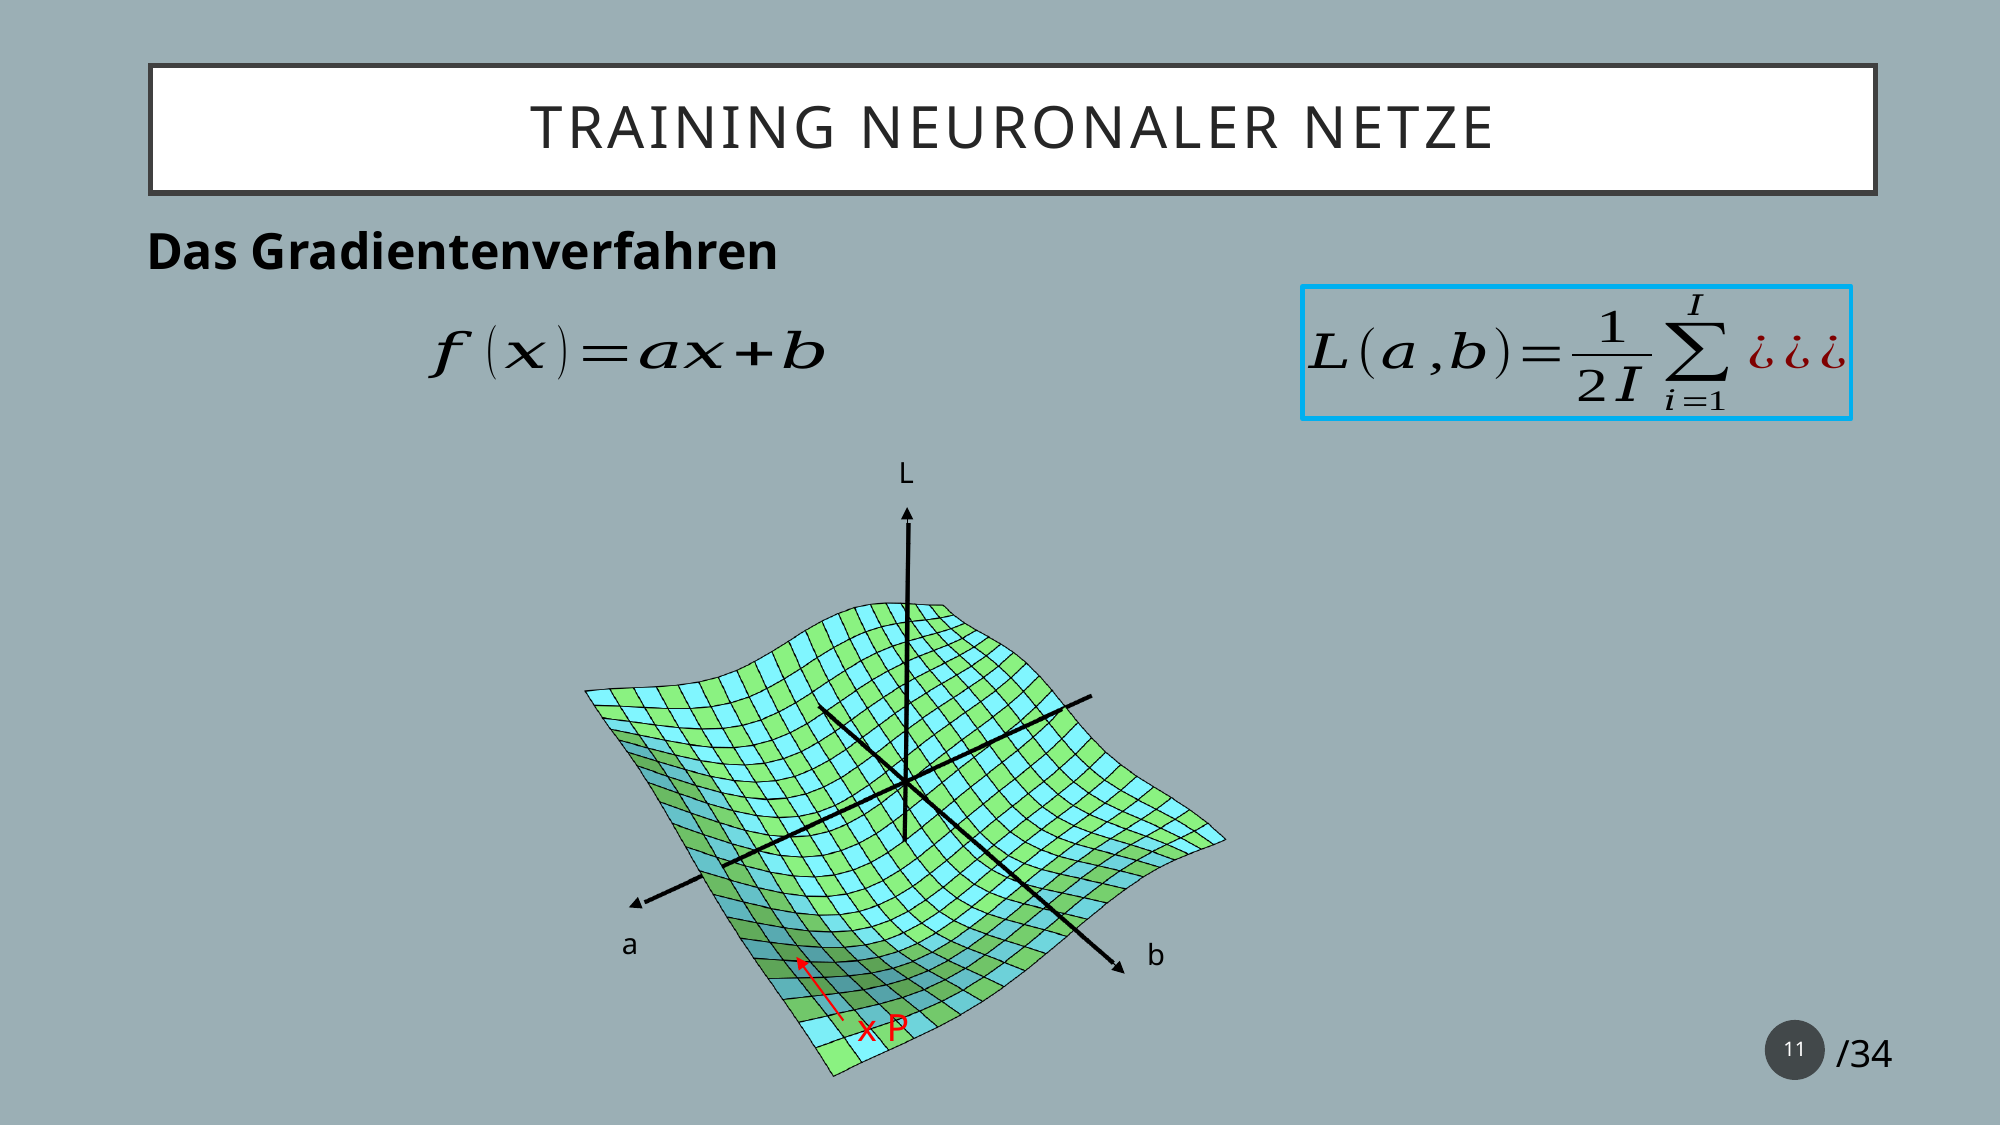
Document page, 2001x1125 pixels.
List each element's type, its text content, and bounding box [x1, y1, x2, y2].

text_box Training neuronaler Netze [150, 65, 1876, 193]
slide_number 11 [1764, 1019, 1825, 1080]
text_box Das Gradientenverfahren [131, 211, 795, 287]
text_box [544, 447, 1250, 1122]
